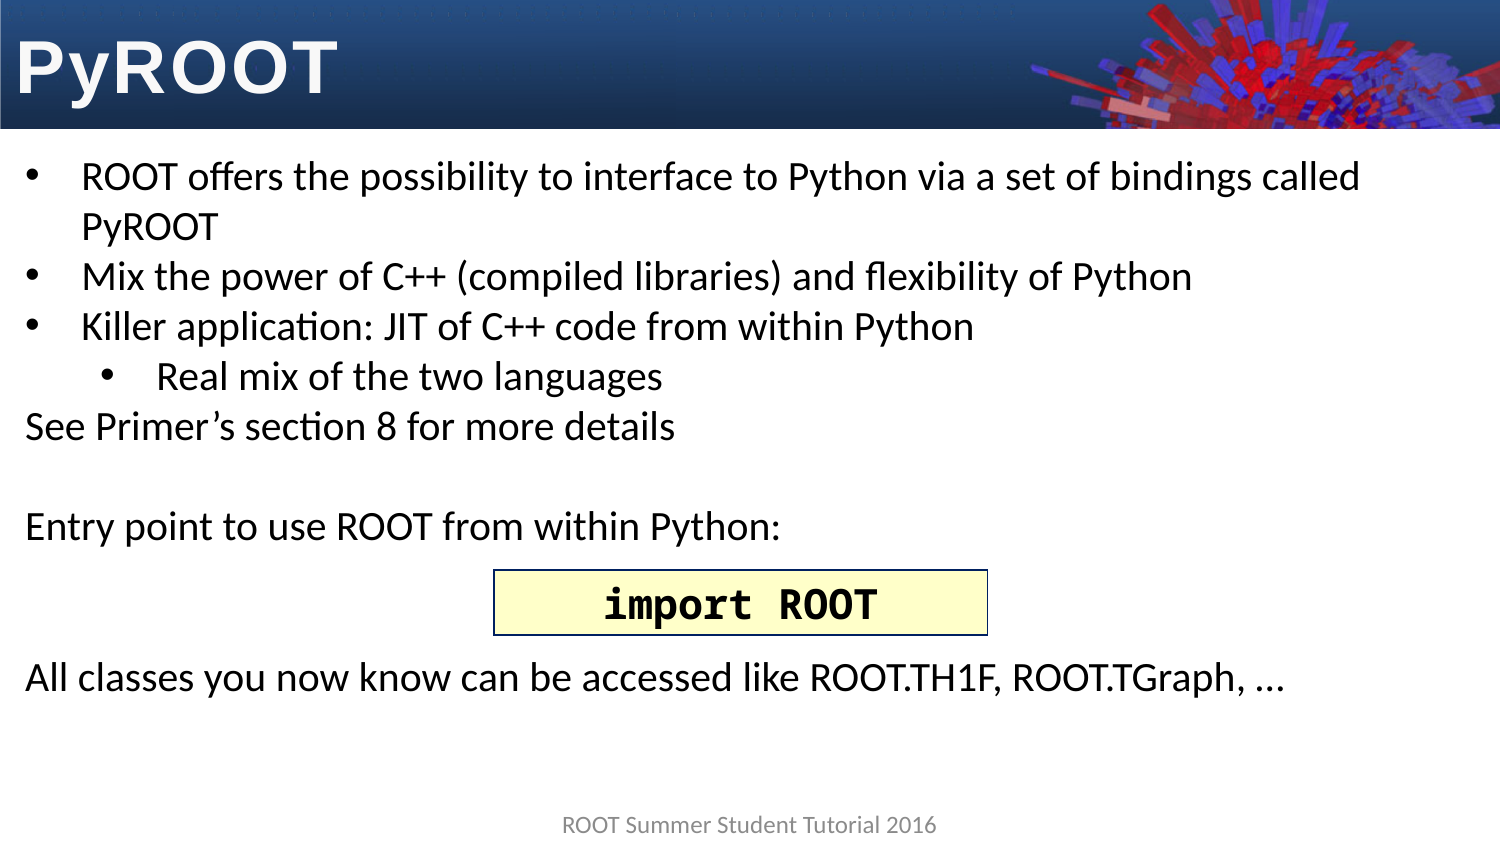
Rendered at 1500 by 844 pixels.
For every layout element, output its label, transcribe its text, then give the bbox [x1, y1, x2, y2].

text_box PyROOT [0, 0, 1500, 129]
text_box import ROOT [493, 570, 988, 635]
footer ROOT Summer Student Tutorial 2016 [512, 800, 988, 844]
text_box ROOT offers the possibility to interface to Python via a set of bindings called PyROOT Mix the power of C++ (compiled libraries) and flexibility of Python Killer application: JIT of C++ code from within Python Real mix of the two languages See Primer’s section 8 for more details Entry point to use ROOT from within Python: All classes you now know can be accessed like ROOT.TH1F, ROOT.TGraph, … [10, 141, 1480, 707]
